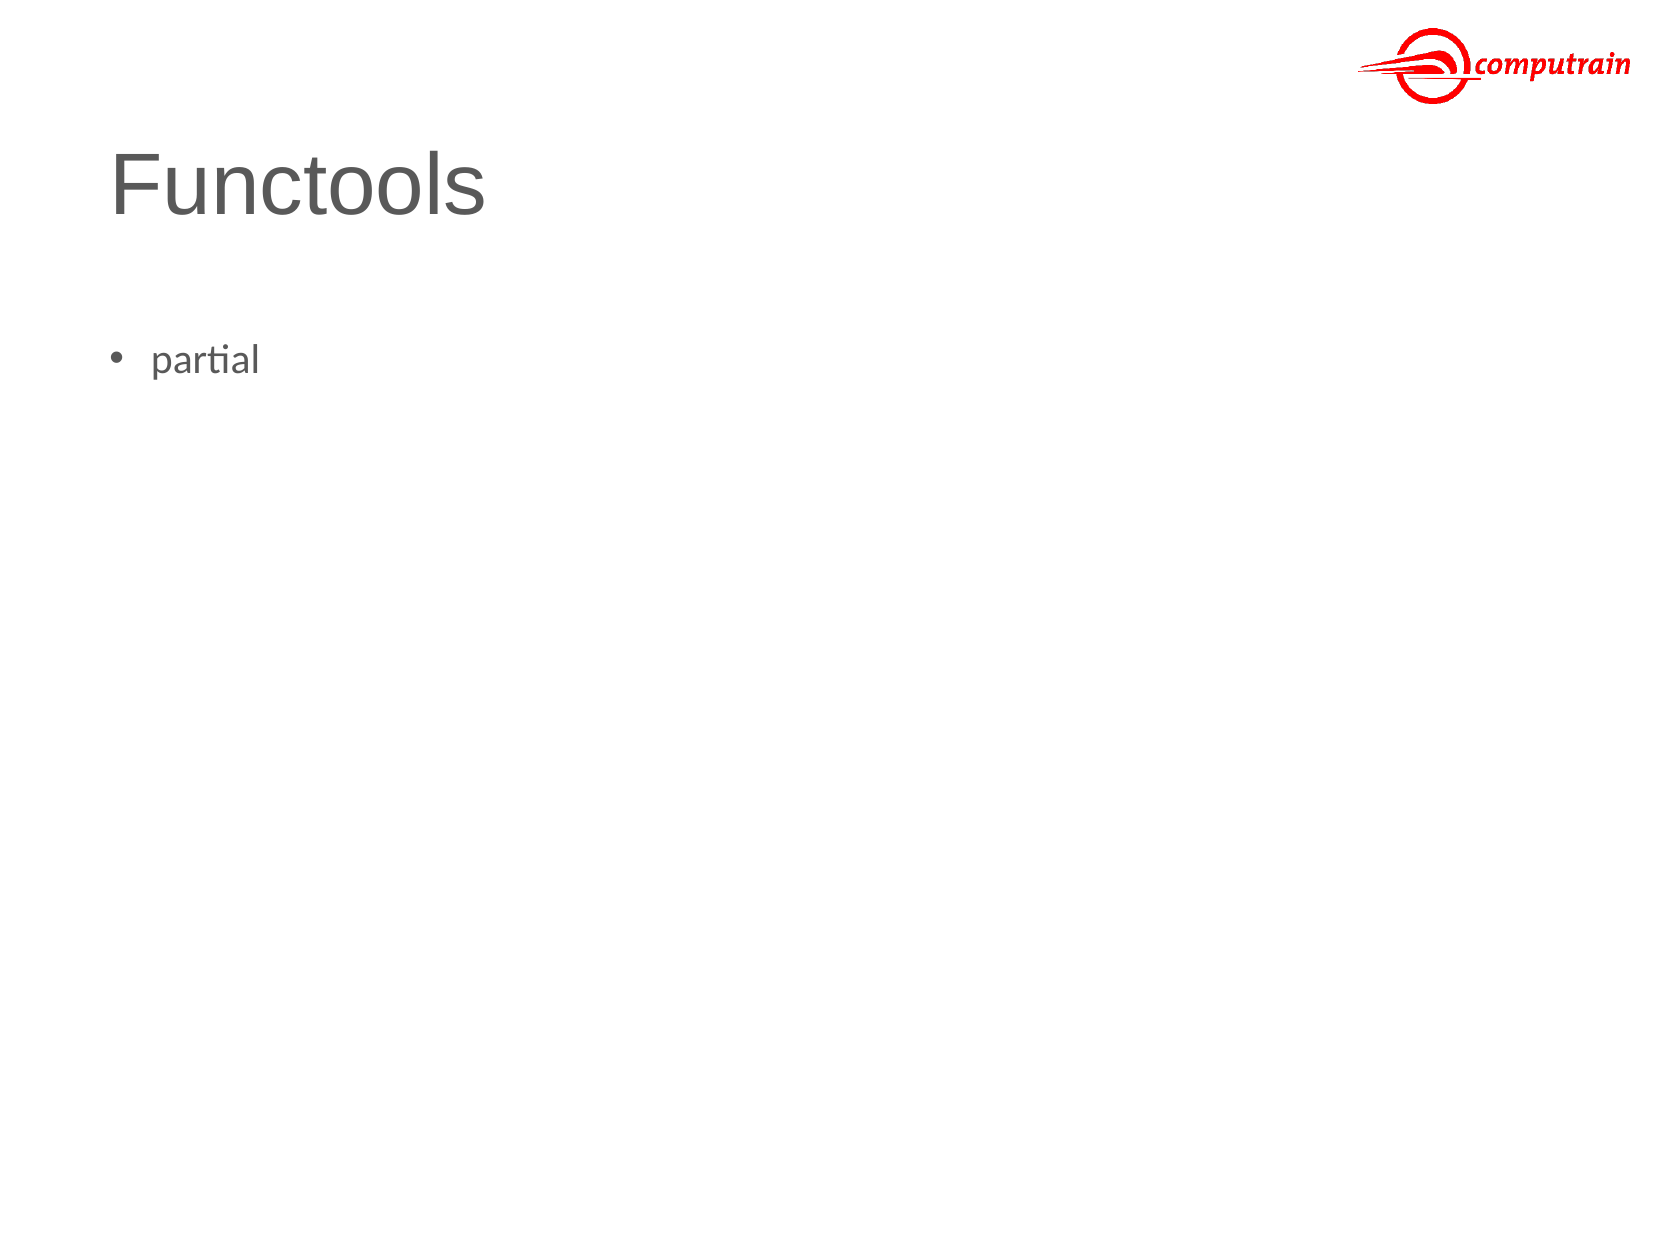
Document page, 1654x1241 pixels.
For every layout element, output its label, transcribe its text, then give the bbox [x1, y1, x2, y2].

list partial [94, 330, 1560, 1223]
title Functools [94, 66, 1560, 306]
picture [1358, 28, 1630, 104]
